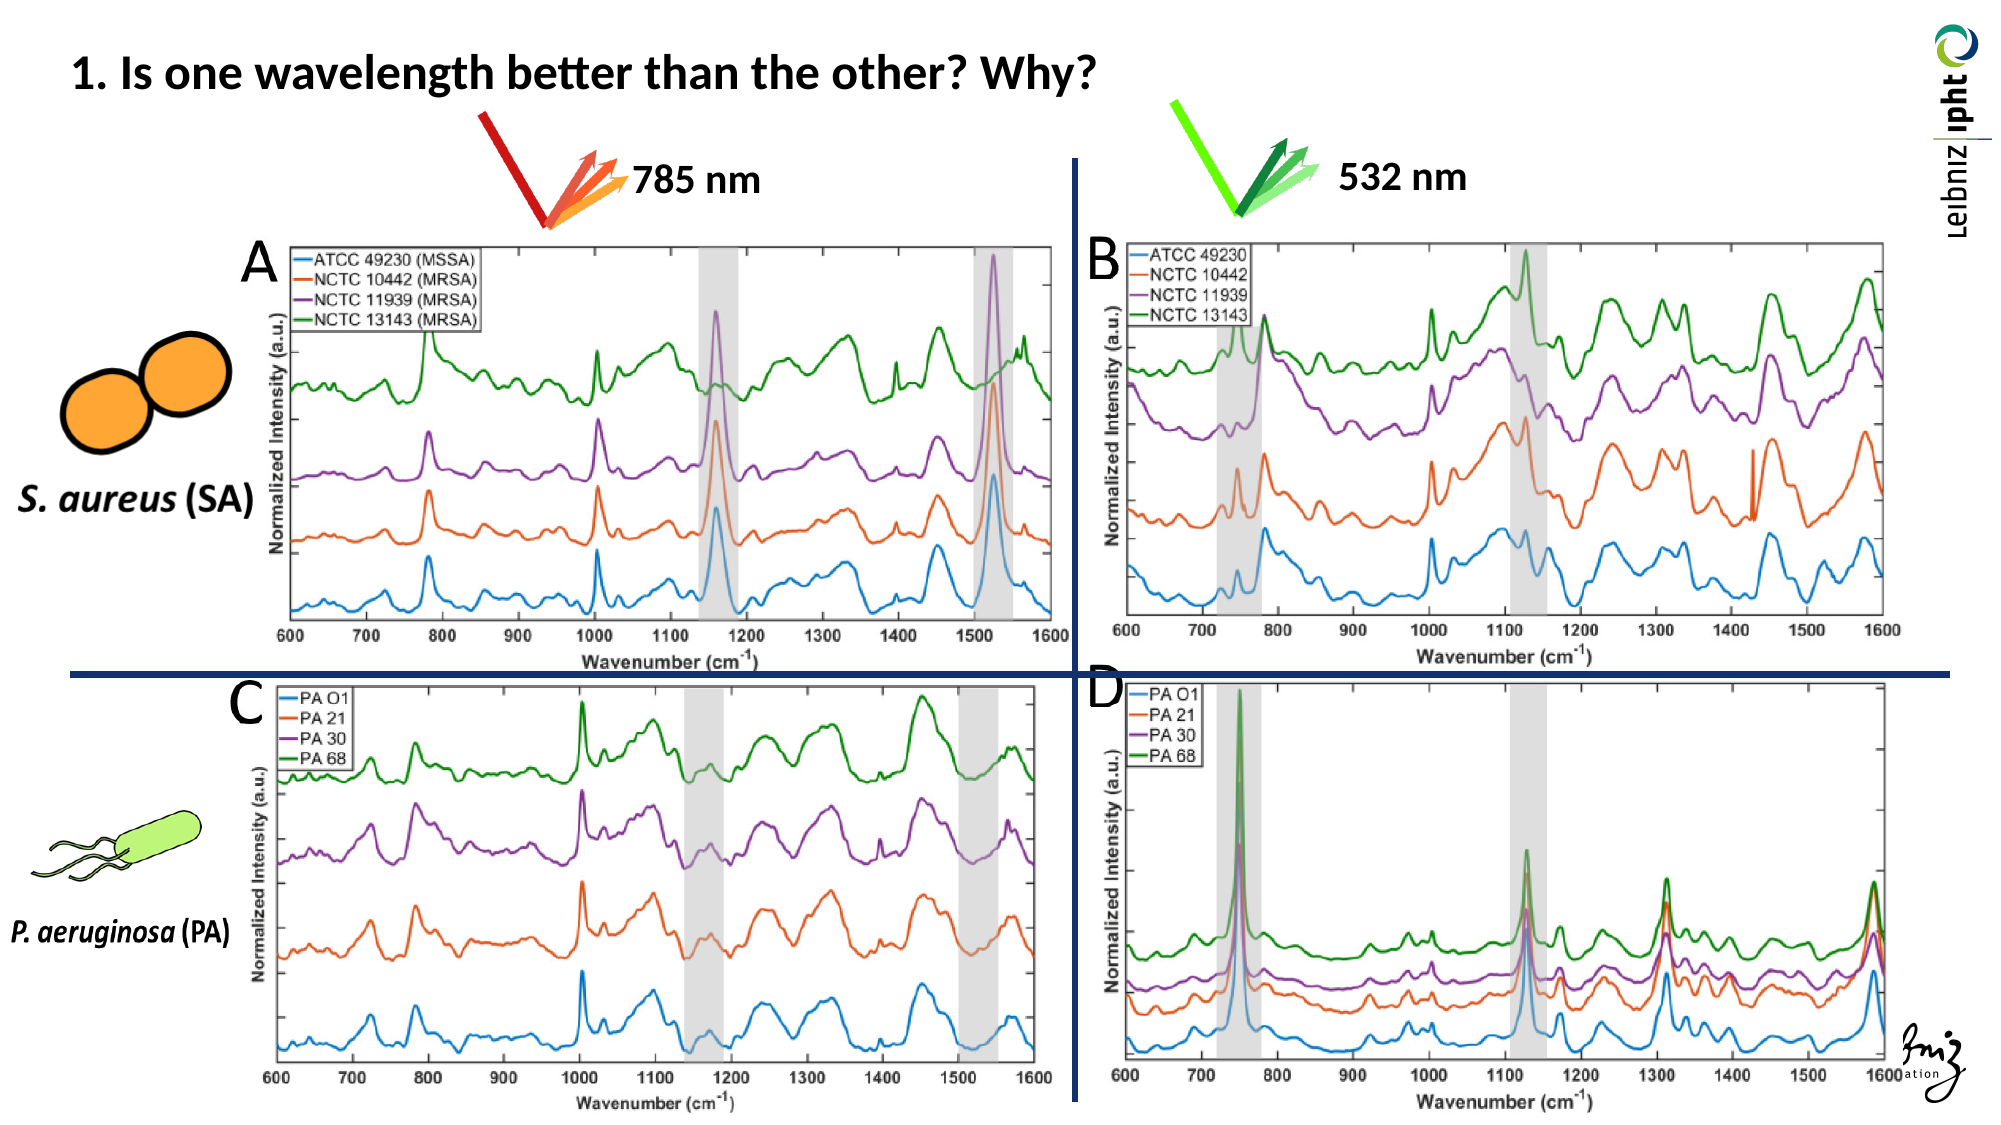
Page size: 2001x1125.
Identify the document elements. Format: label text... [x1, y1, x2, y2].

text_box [0, 98, 1951, 1113]
picture [1951, 994, 1966, 1103]
title 1. Is one wavelength better than the other? Why? [69, 39, 1895, 95]
picture [1934, 25, 1992, 237]
